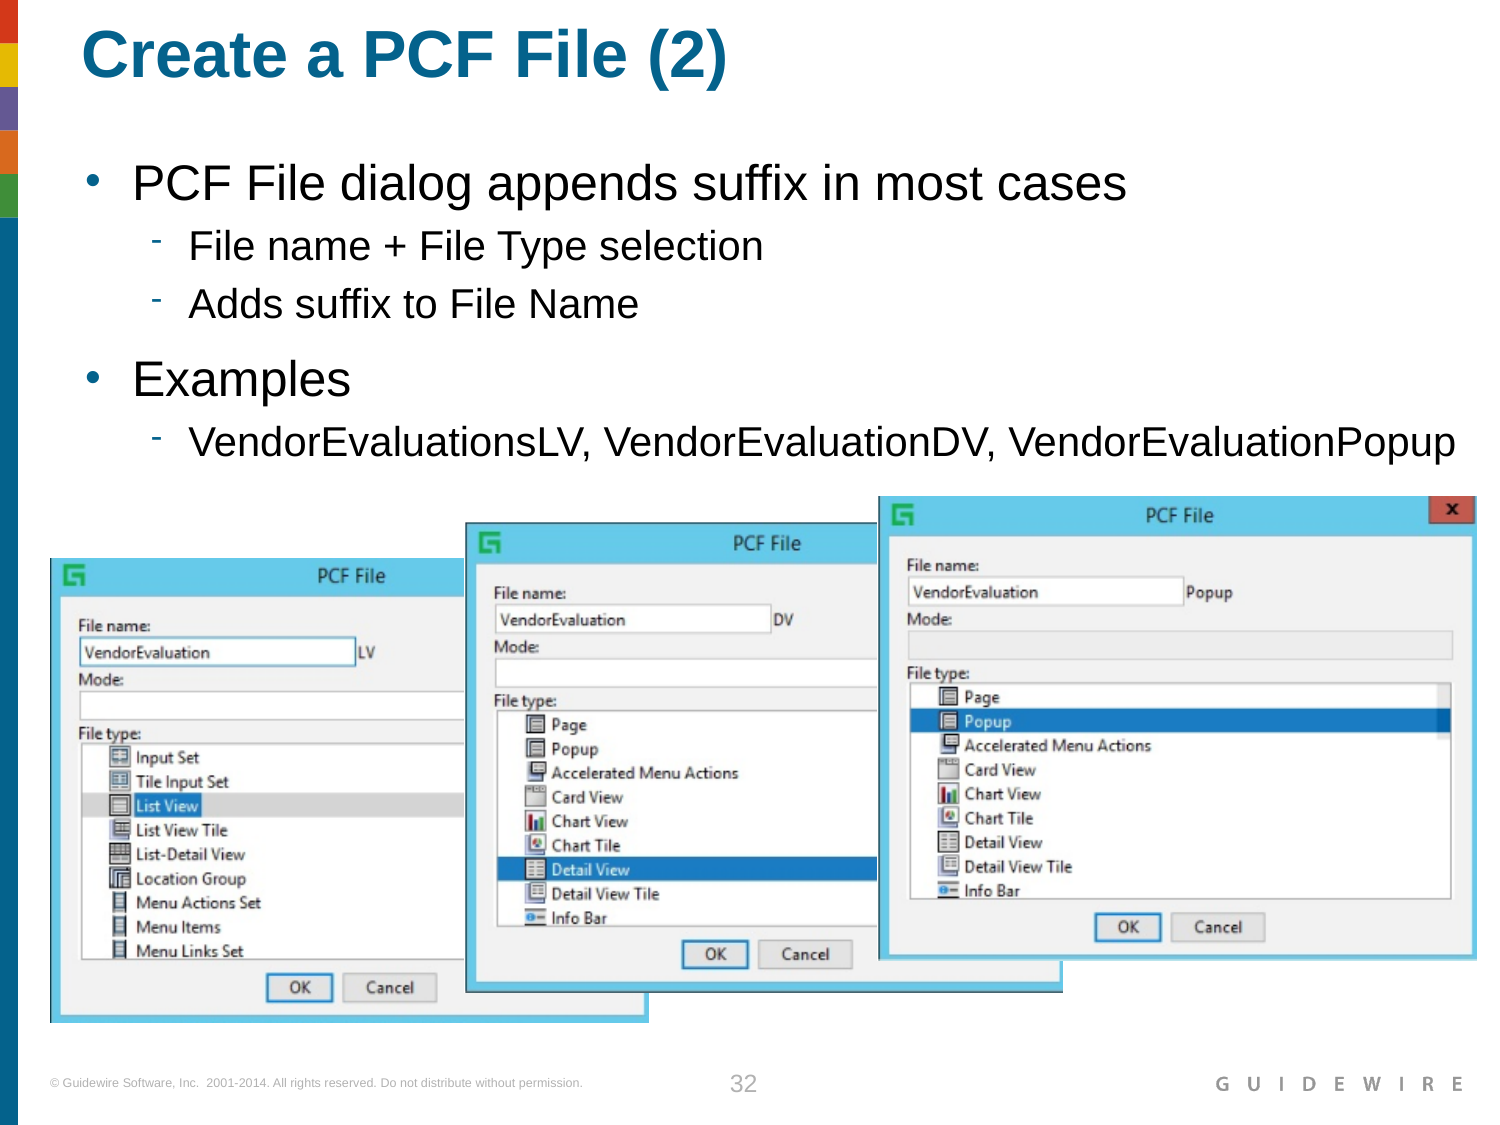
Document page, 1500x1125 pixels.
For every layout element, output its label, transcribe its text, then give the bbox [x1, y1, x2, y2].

picture [876, 495, 1478, 961]
list PCF File dialog appends suffix in most cases File name + File Type selection Adds suffix to File Name Examples VendorEvaluationsLV, VendorEvaluationDV, VendorEvaluationPopup [85, 149, 1500, 600]
title Create a PCF File (2) [81, 19, 1446, 142]
picture [463, 520, 1064, 994]
picture [1215, 1073, 1480, 1096]
picture [49, 558, 649, 1024]
